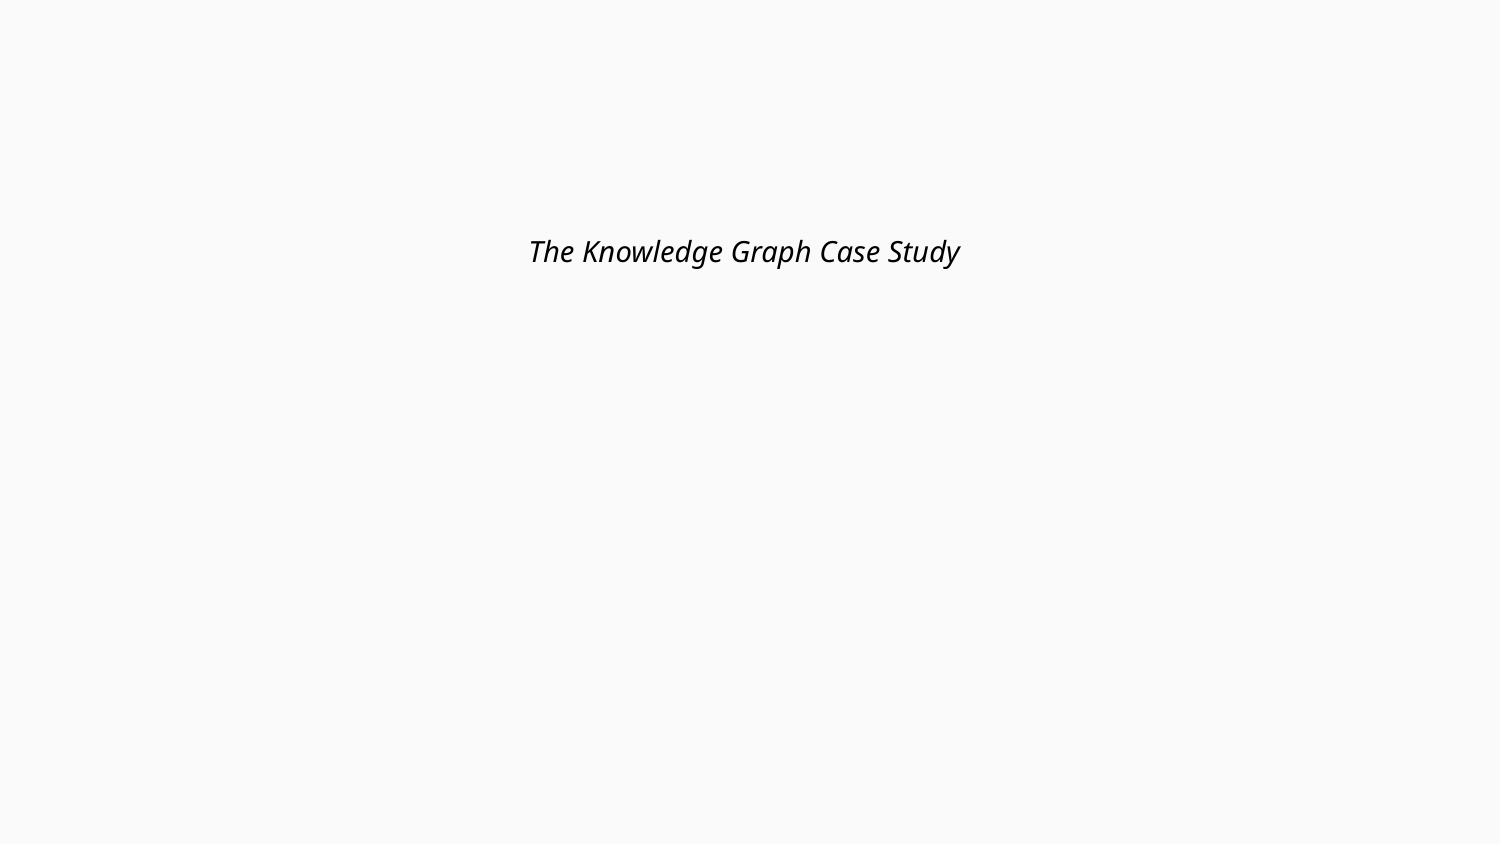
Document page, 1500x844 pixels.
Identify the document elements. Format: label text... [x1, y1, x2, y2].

text_box The Knowledge Graph Case Study [263, 218, 1233, 299]
